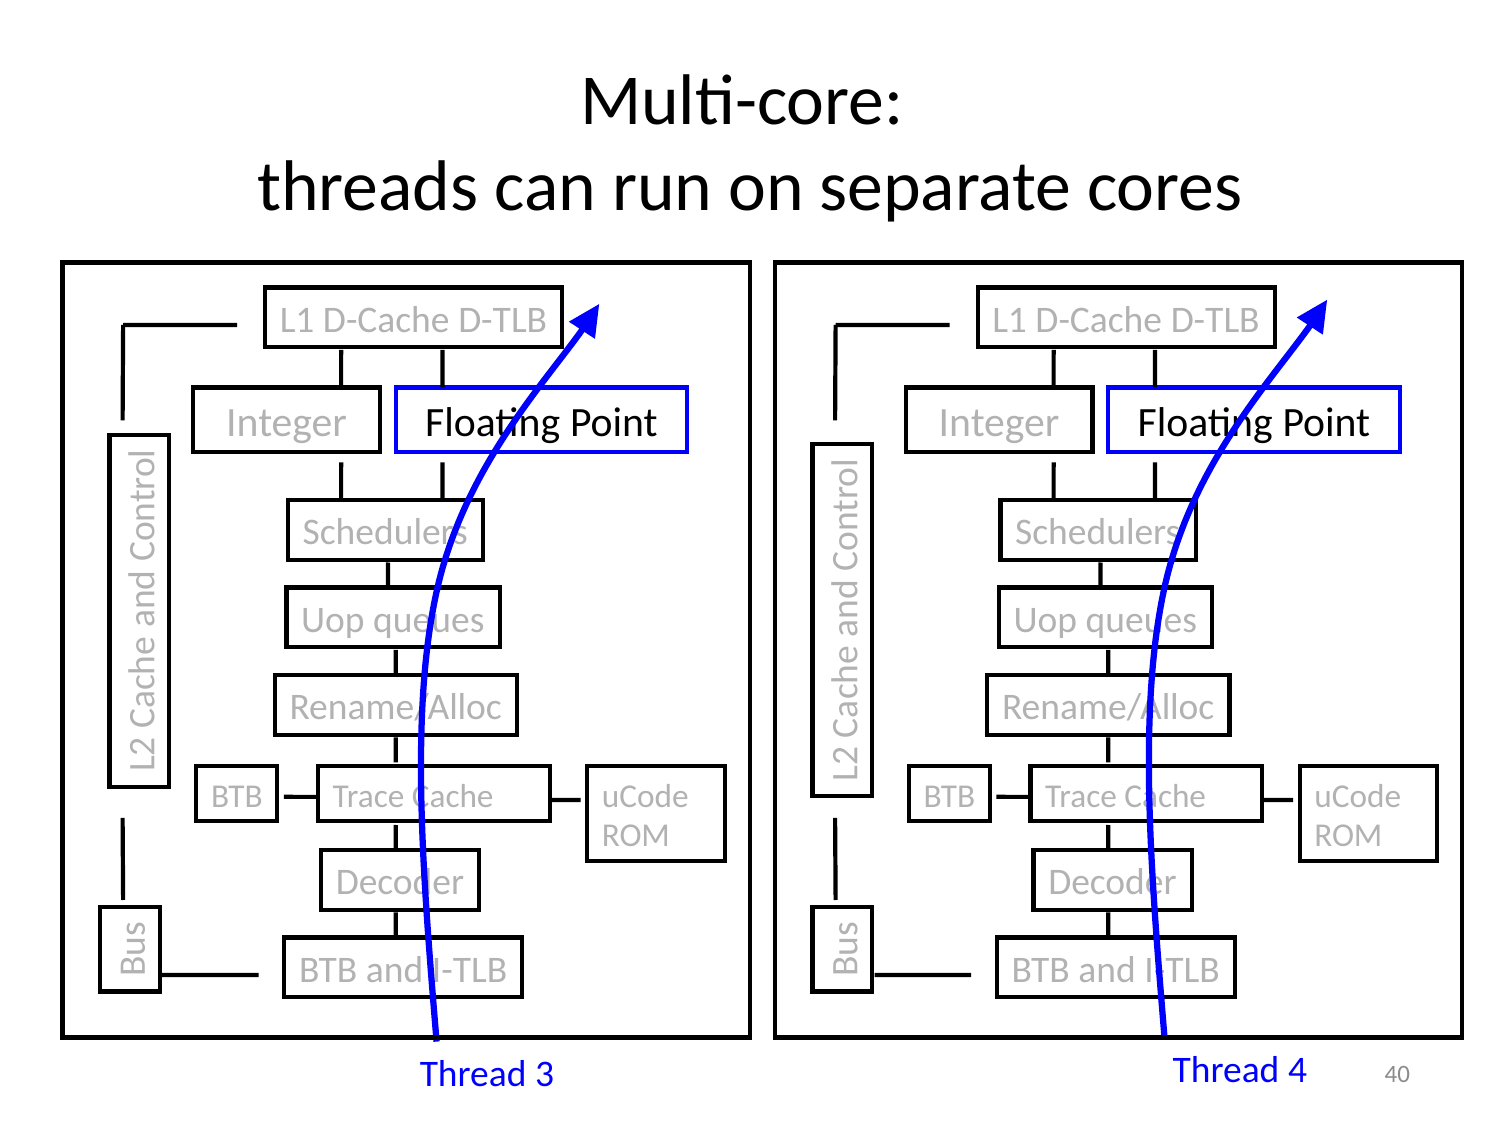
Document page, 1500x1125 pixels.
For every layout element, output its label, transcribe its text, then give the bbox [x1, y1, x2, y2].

title Multi-core: threads can run on separate cores [75, 45, 1425, 233]
slide_number 40 [1074, 1042, 1425, 1103]
text_box [62, 262, 750, 1038]
text_box [774, 262, 1463, 1038]
text_box Thread 4 [1157, 1038, 1323, 1098]
text_box Thread 3 [405, 1041, 570, 1102]
